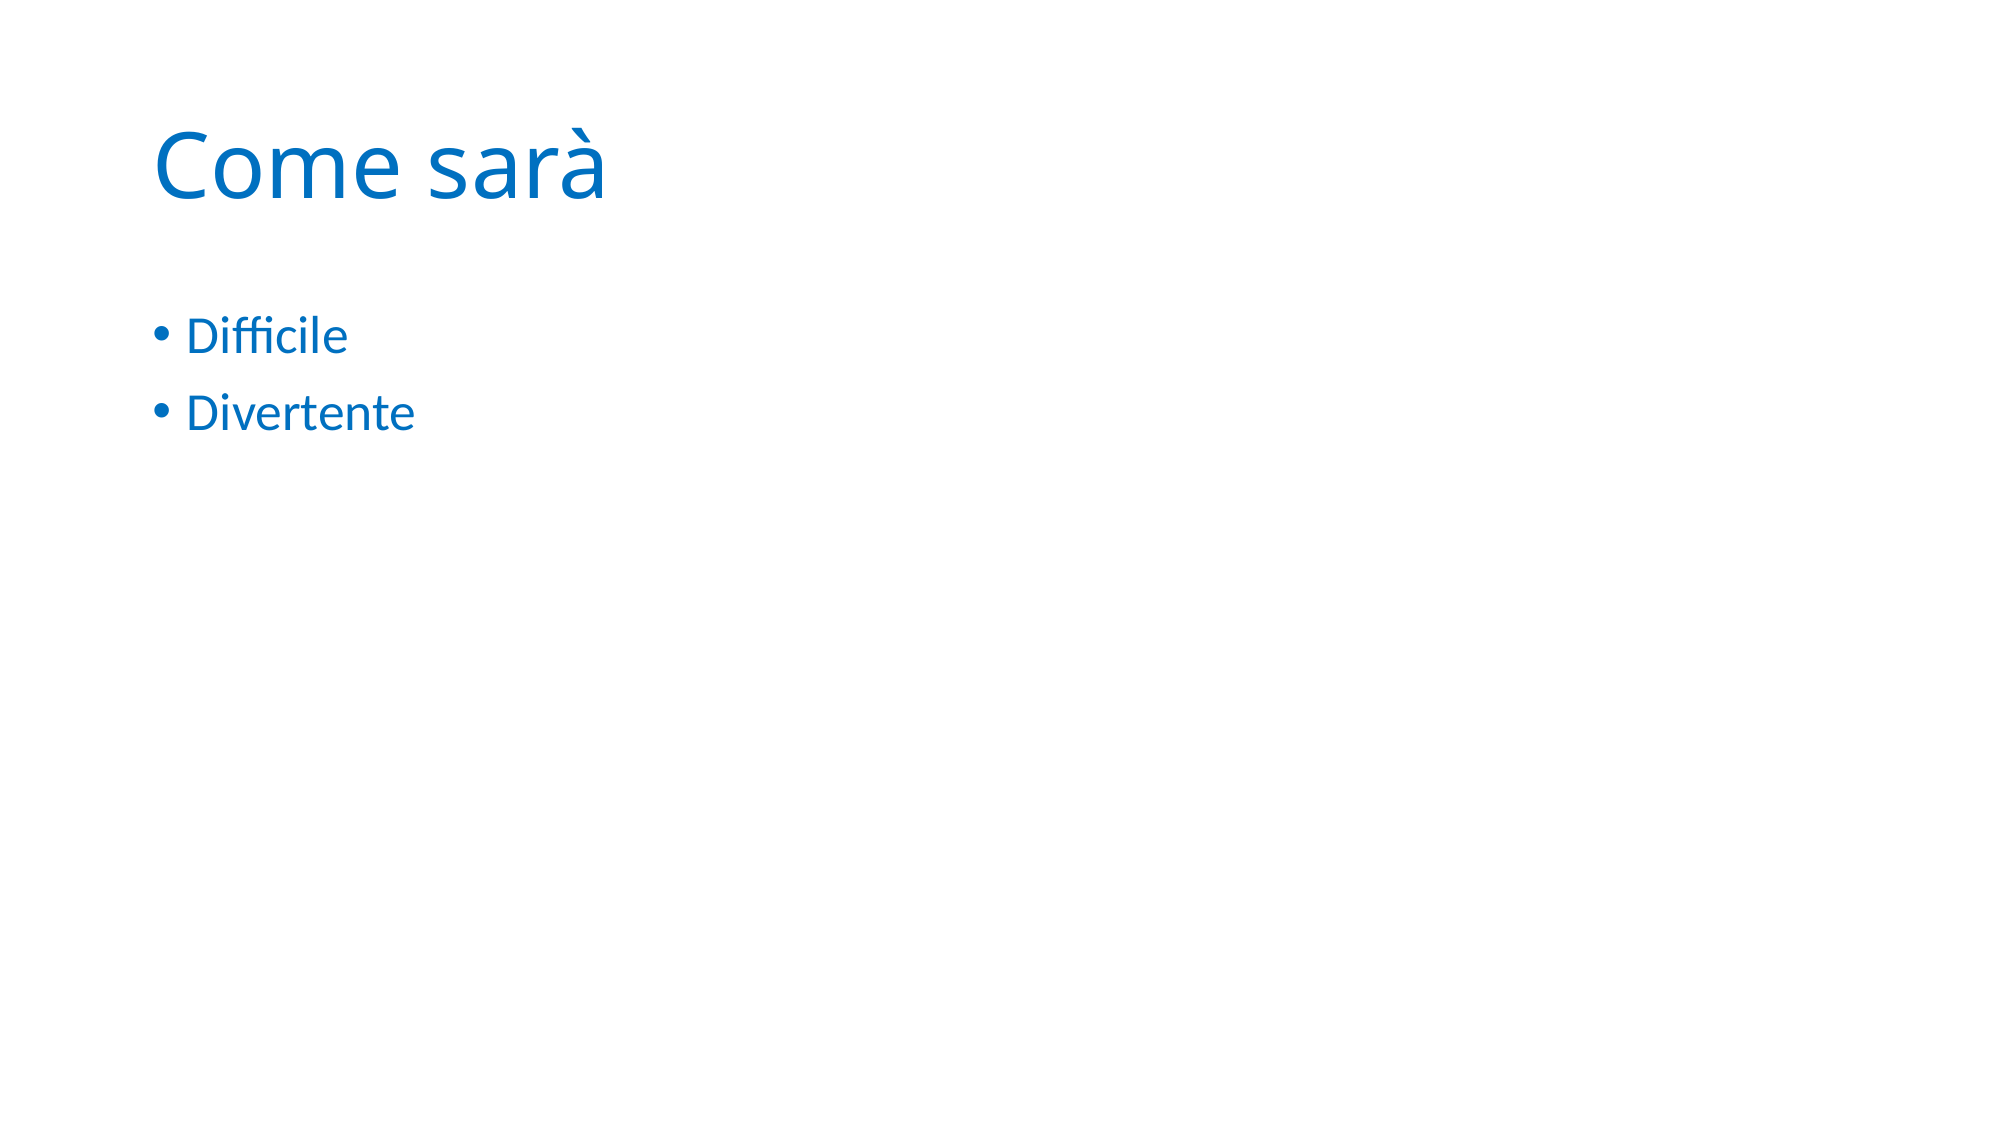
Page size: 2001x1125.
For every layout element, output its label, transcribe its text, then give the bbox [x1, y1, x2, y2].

title Come sarà [137, 59, 1863, 278]
list Difficile Divertente [137, 299, 1863, 450]
